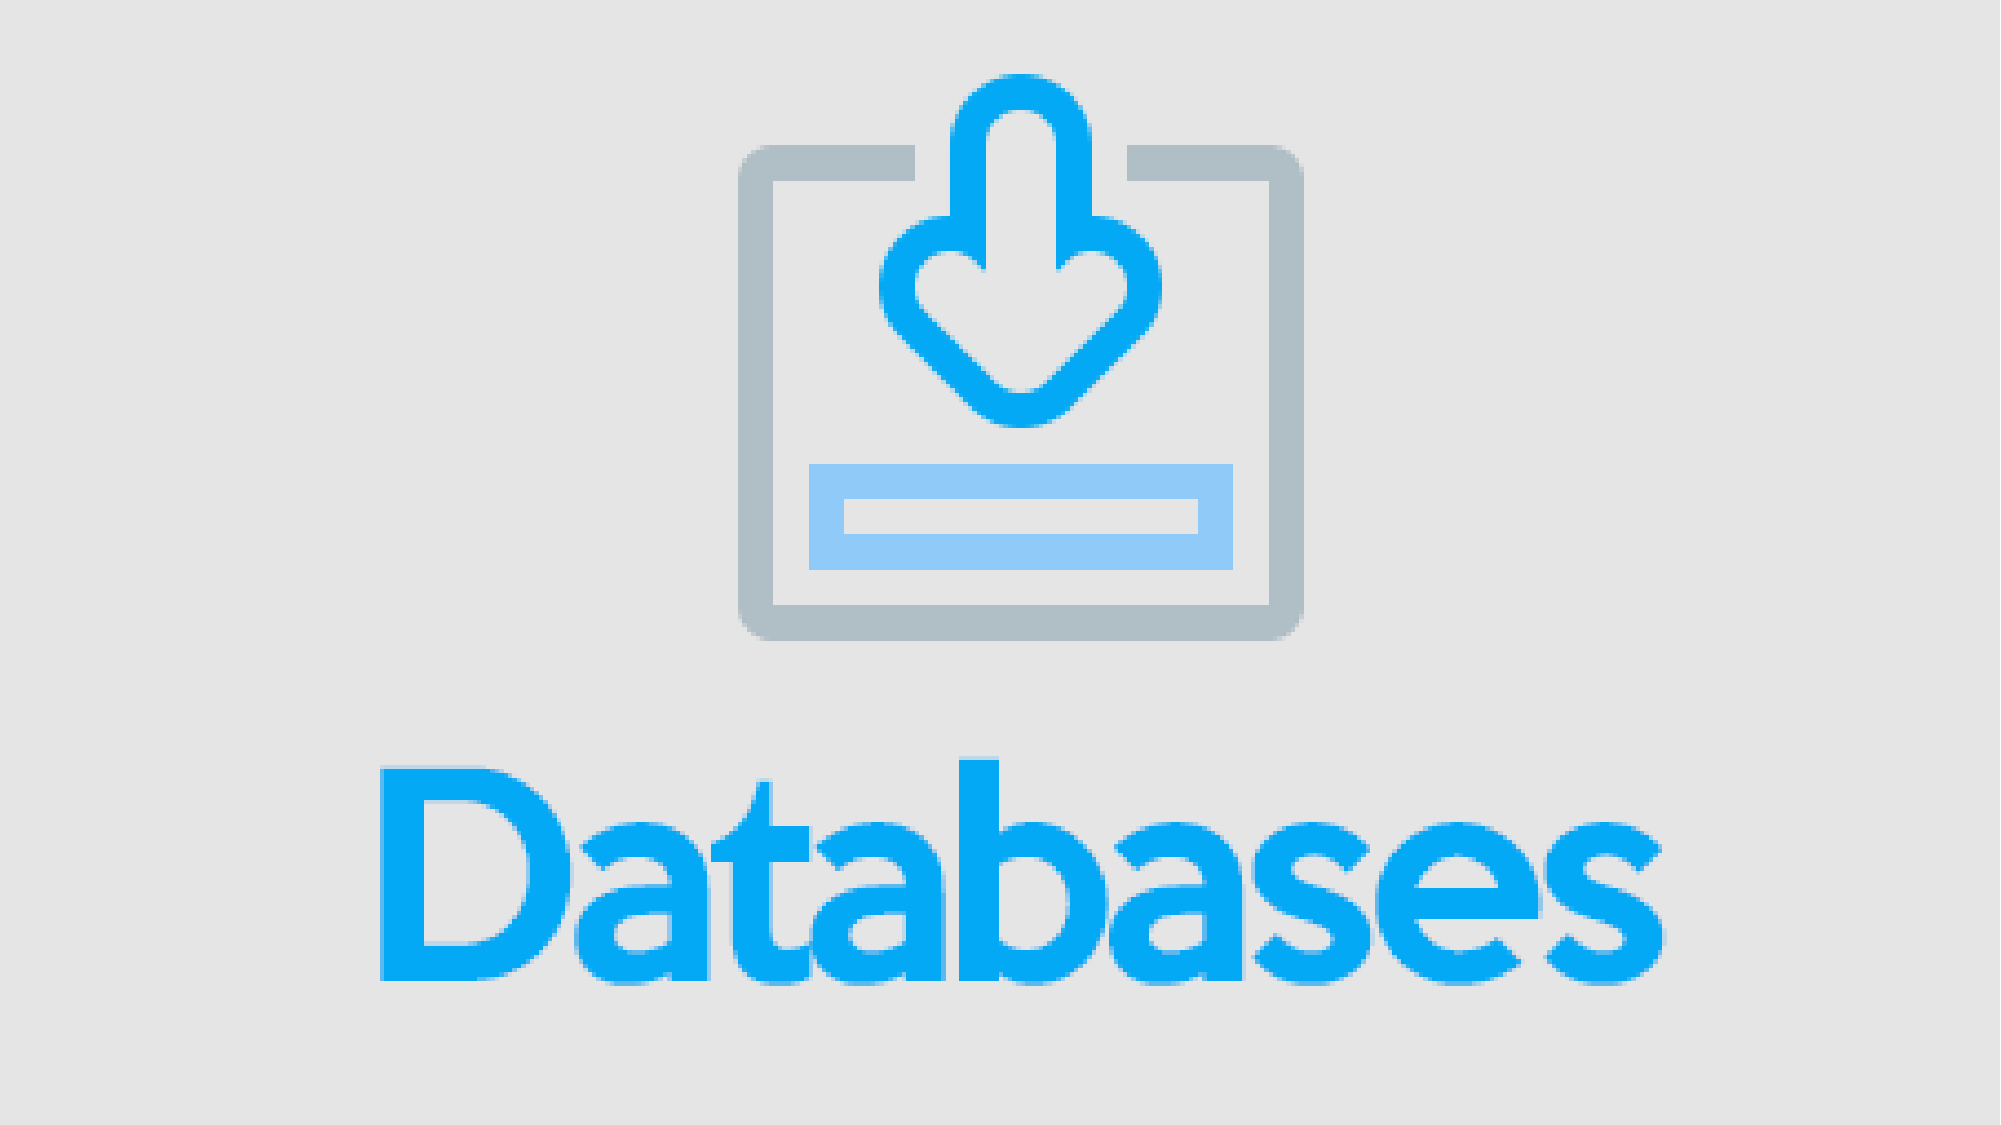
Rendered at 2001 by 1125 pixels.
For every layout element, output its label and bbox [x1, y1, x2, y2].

picture [221, 35, 1782, 1088]
